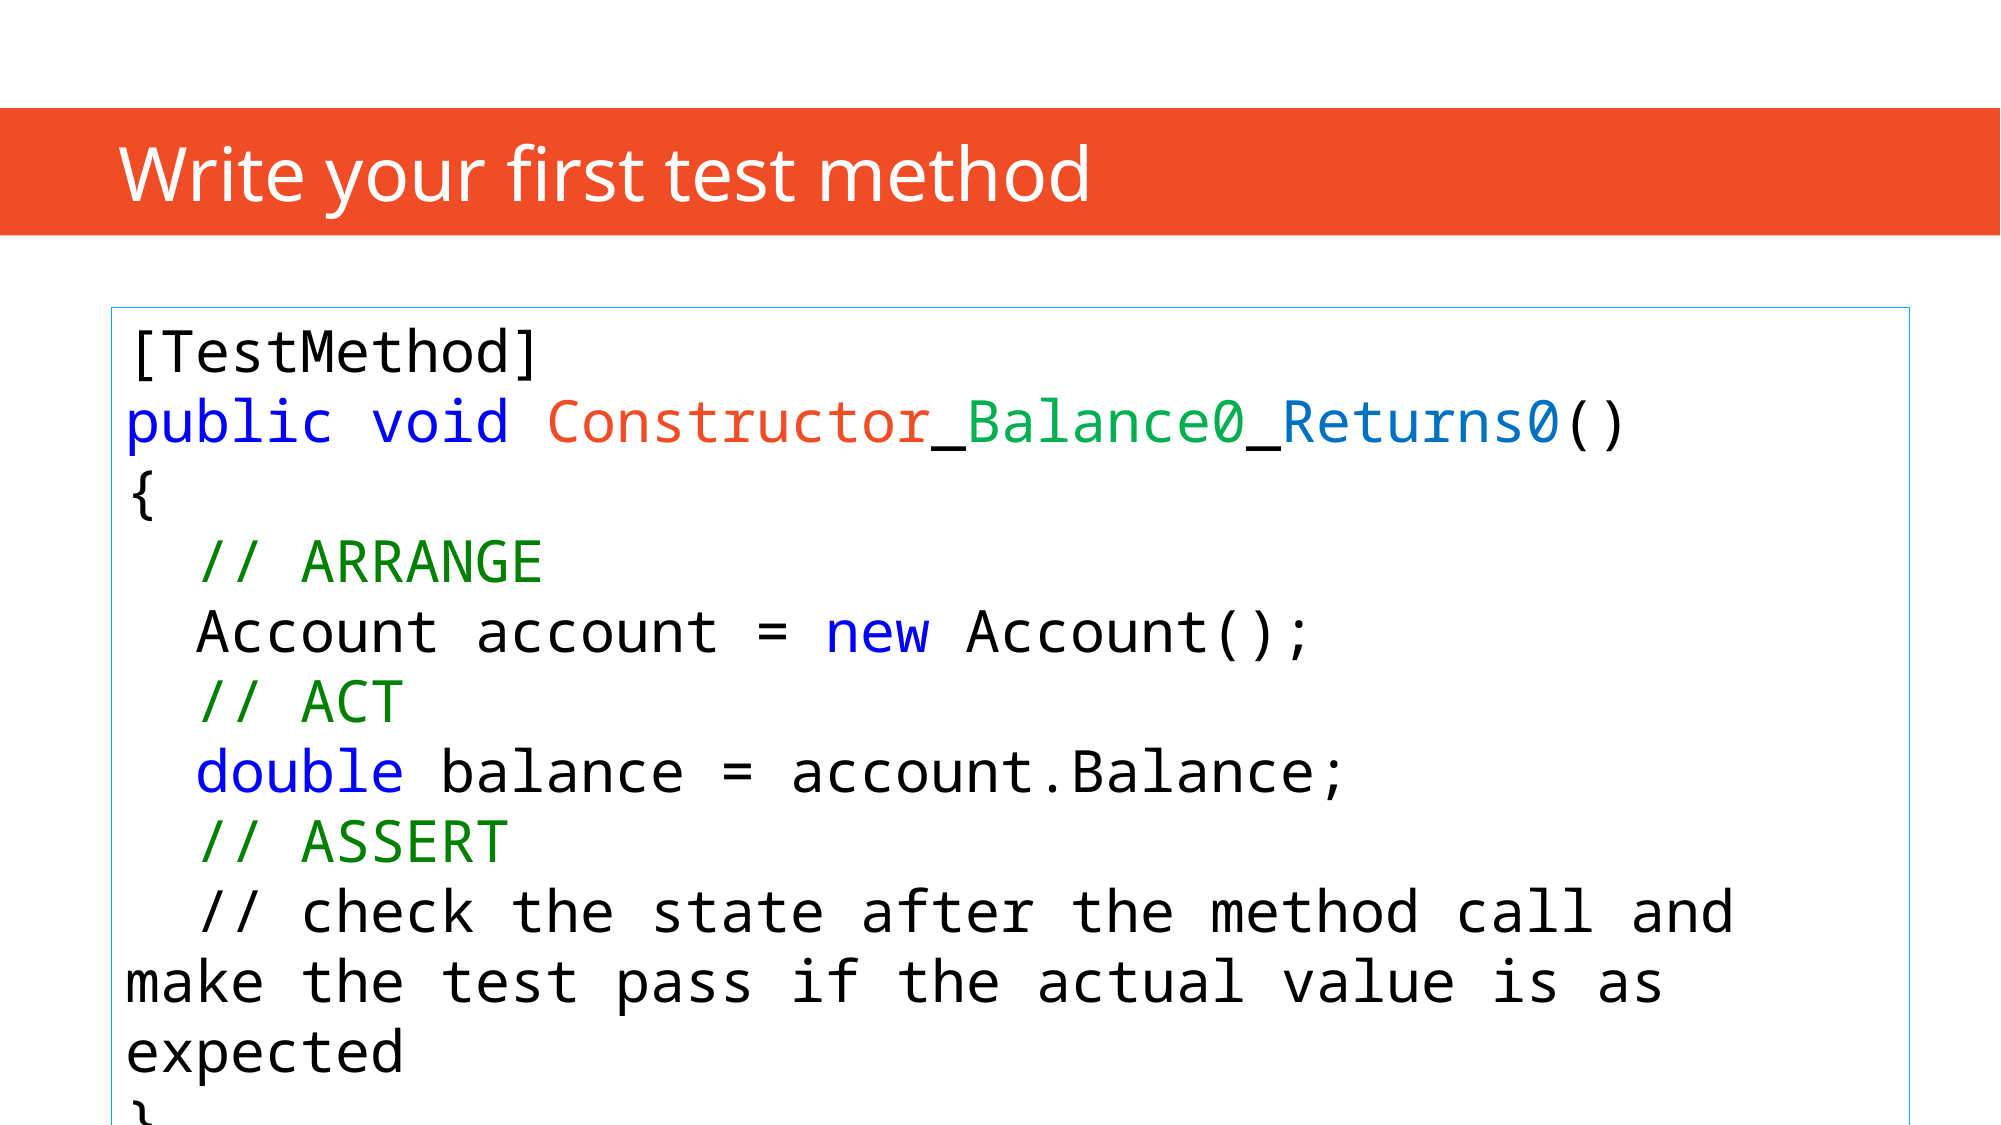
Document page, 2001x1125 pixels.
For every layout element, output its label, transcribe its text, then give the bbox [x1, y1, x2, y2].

title Write your first test method [0, 108, 2000, 236]
text_box [TestMethod] public void Constructor_Balance0_Returns0() { // ARRANGE Account account = new Account(); // ACT double balance = account.Balance; // ASSERT // check the state after the method call and make the test pass if the actual value is as expected } [111, 307, 1910, 1125]
